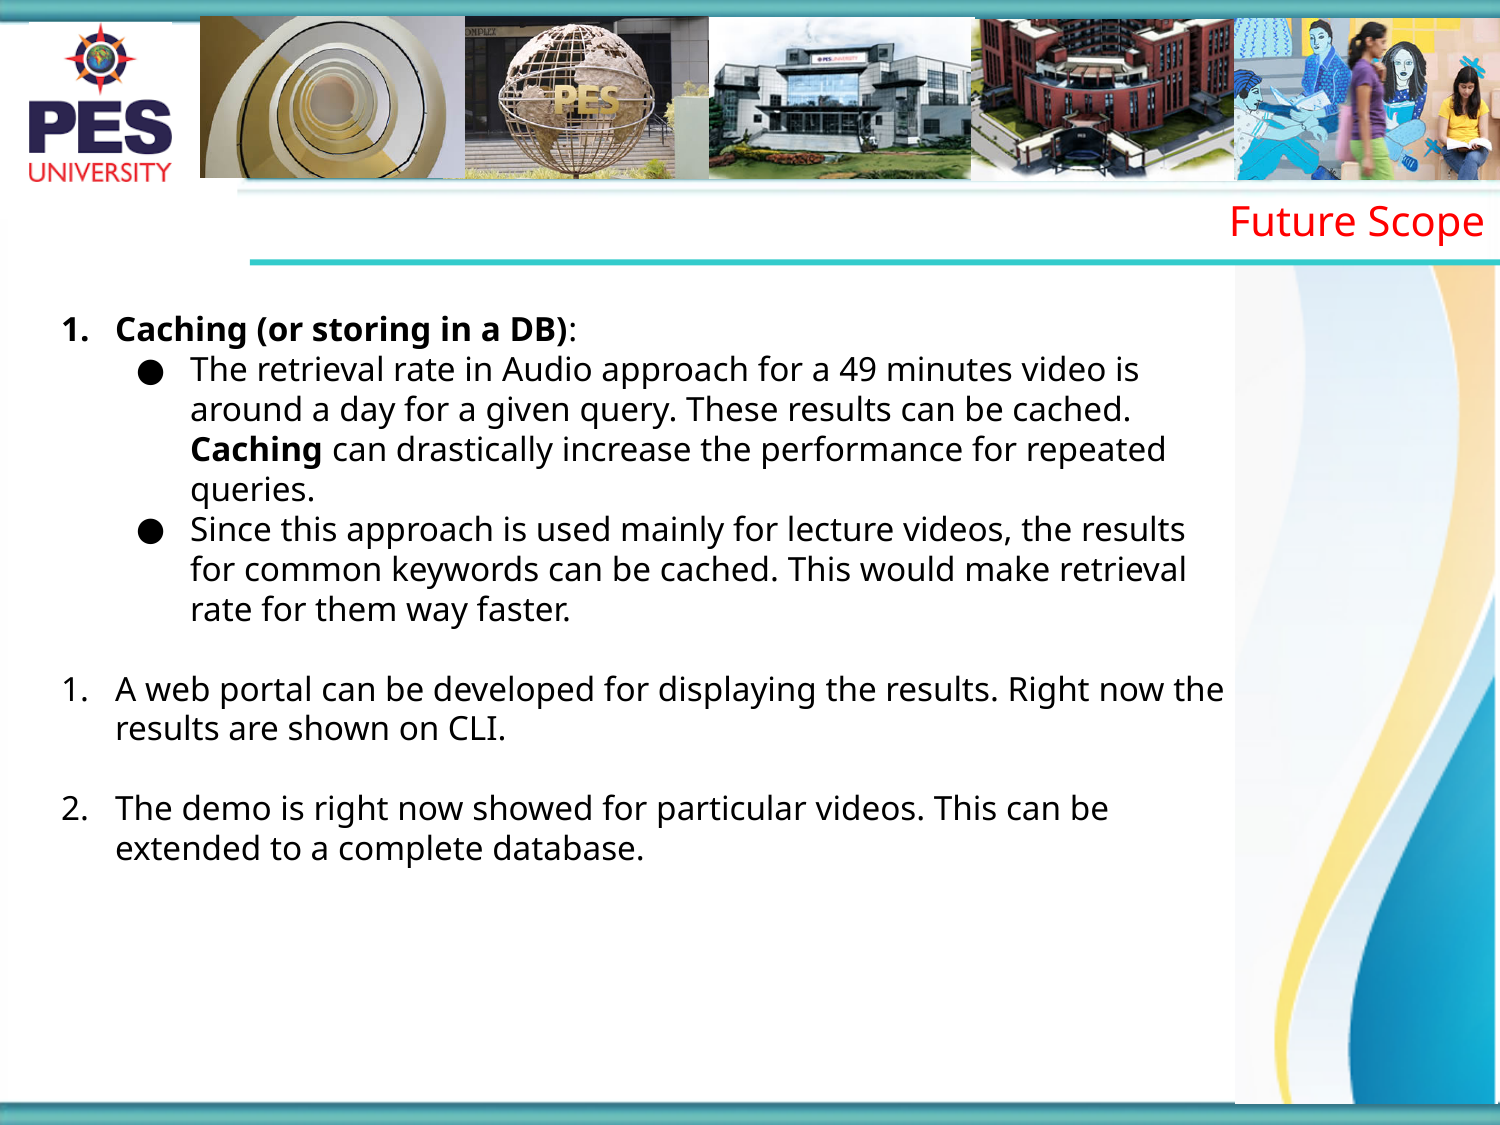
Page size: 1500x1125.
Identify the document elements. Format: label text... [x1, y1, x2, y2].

picture [0, 0, 1500, 187]
picture [0, 220, 1500, 1125]
text_box Future Scope [224, 187, 1500, 253]
text_box Caching (or storing in a DB): The retrieval rate in Audio approach for a 49 minutes video is around a day for a given query. These results can be cached. Caching can drastically increase the performance for repeated queries. Since this approach is used mainly for lecture videos, the results for common keywords can be cached. This would make retrieval rate for them way faster. A web portal can be developed for displaying the results. Right now the results are shown on CLI. The demo is right now showed for particular videos. This can be extended to a complete database. [25, 293, 1244, 1081]
text_box [249, 259, 1500, 266]
